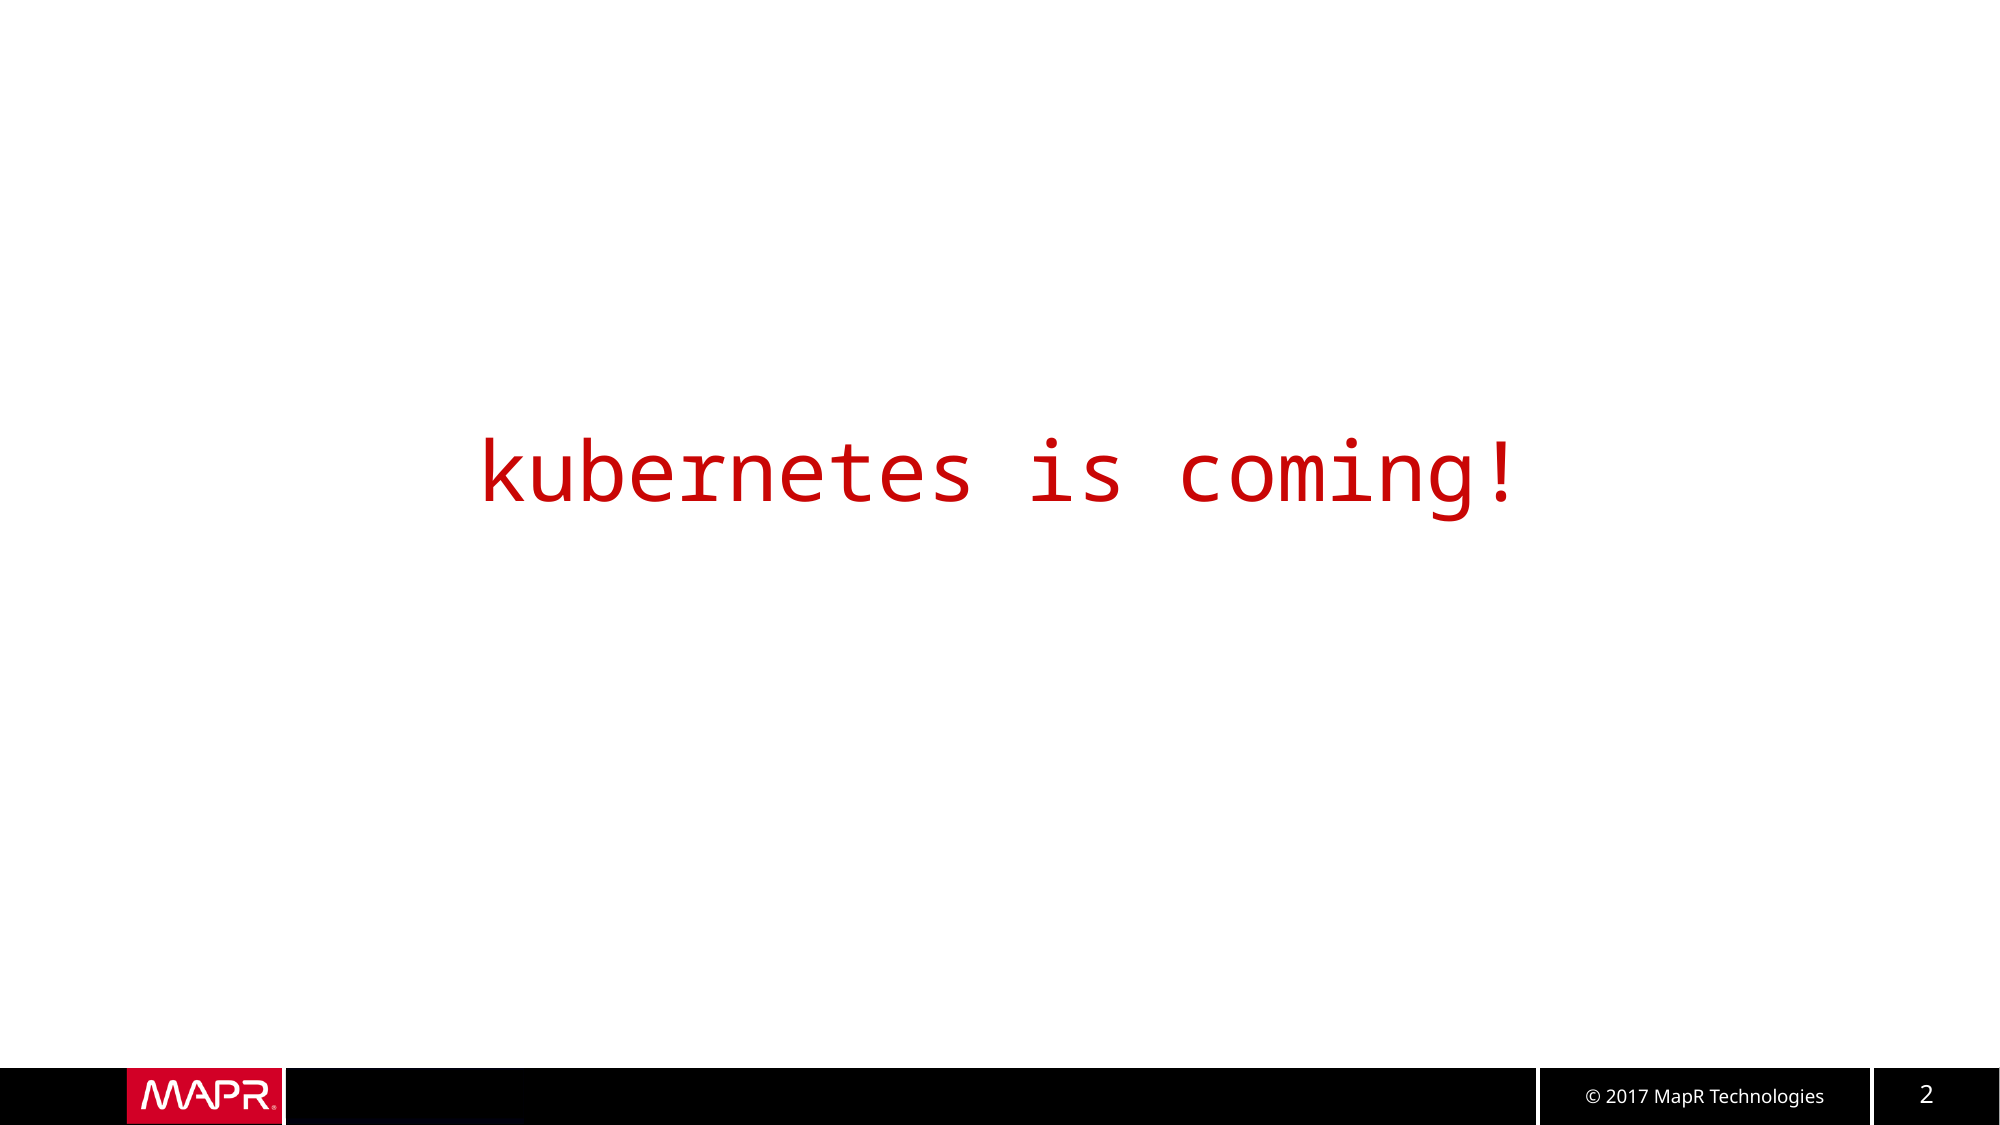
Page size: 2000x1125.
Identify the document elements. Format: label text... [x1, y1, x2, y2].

picture [103, 1068, 282, 1125]
picture [286, 1119, 524, 1125]
list kubernetes is coming! [196, 291, 1809, 716]
